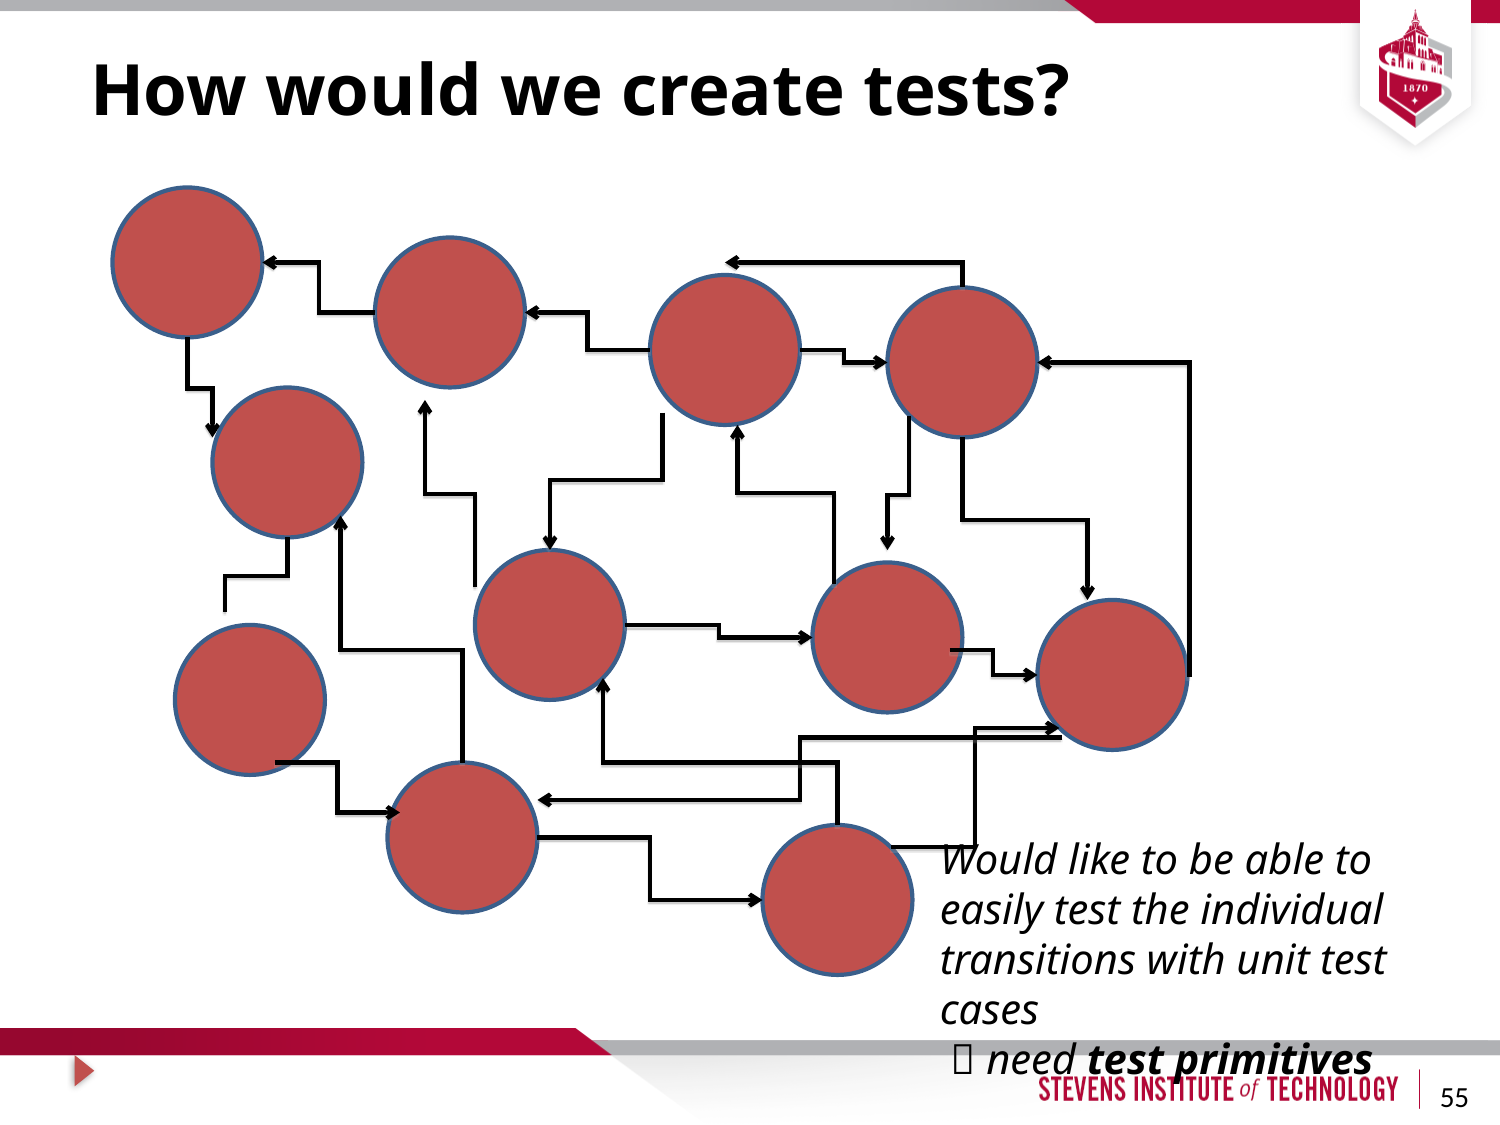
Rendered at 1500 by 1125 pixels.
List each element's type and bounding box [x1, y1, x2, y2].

slide_number [1425, 1090, 1492, 1109]
title [75, 37, 1425, 188]
picture [0, 1028, 1500, 1125]
picture [0, 0, 1500, 160]
text_box [112, 187, 1492, 1090]
